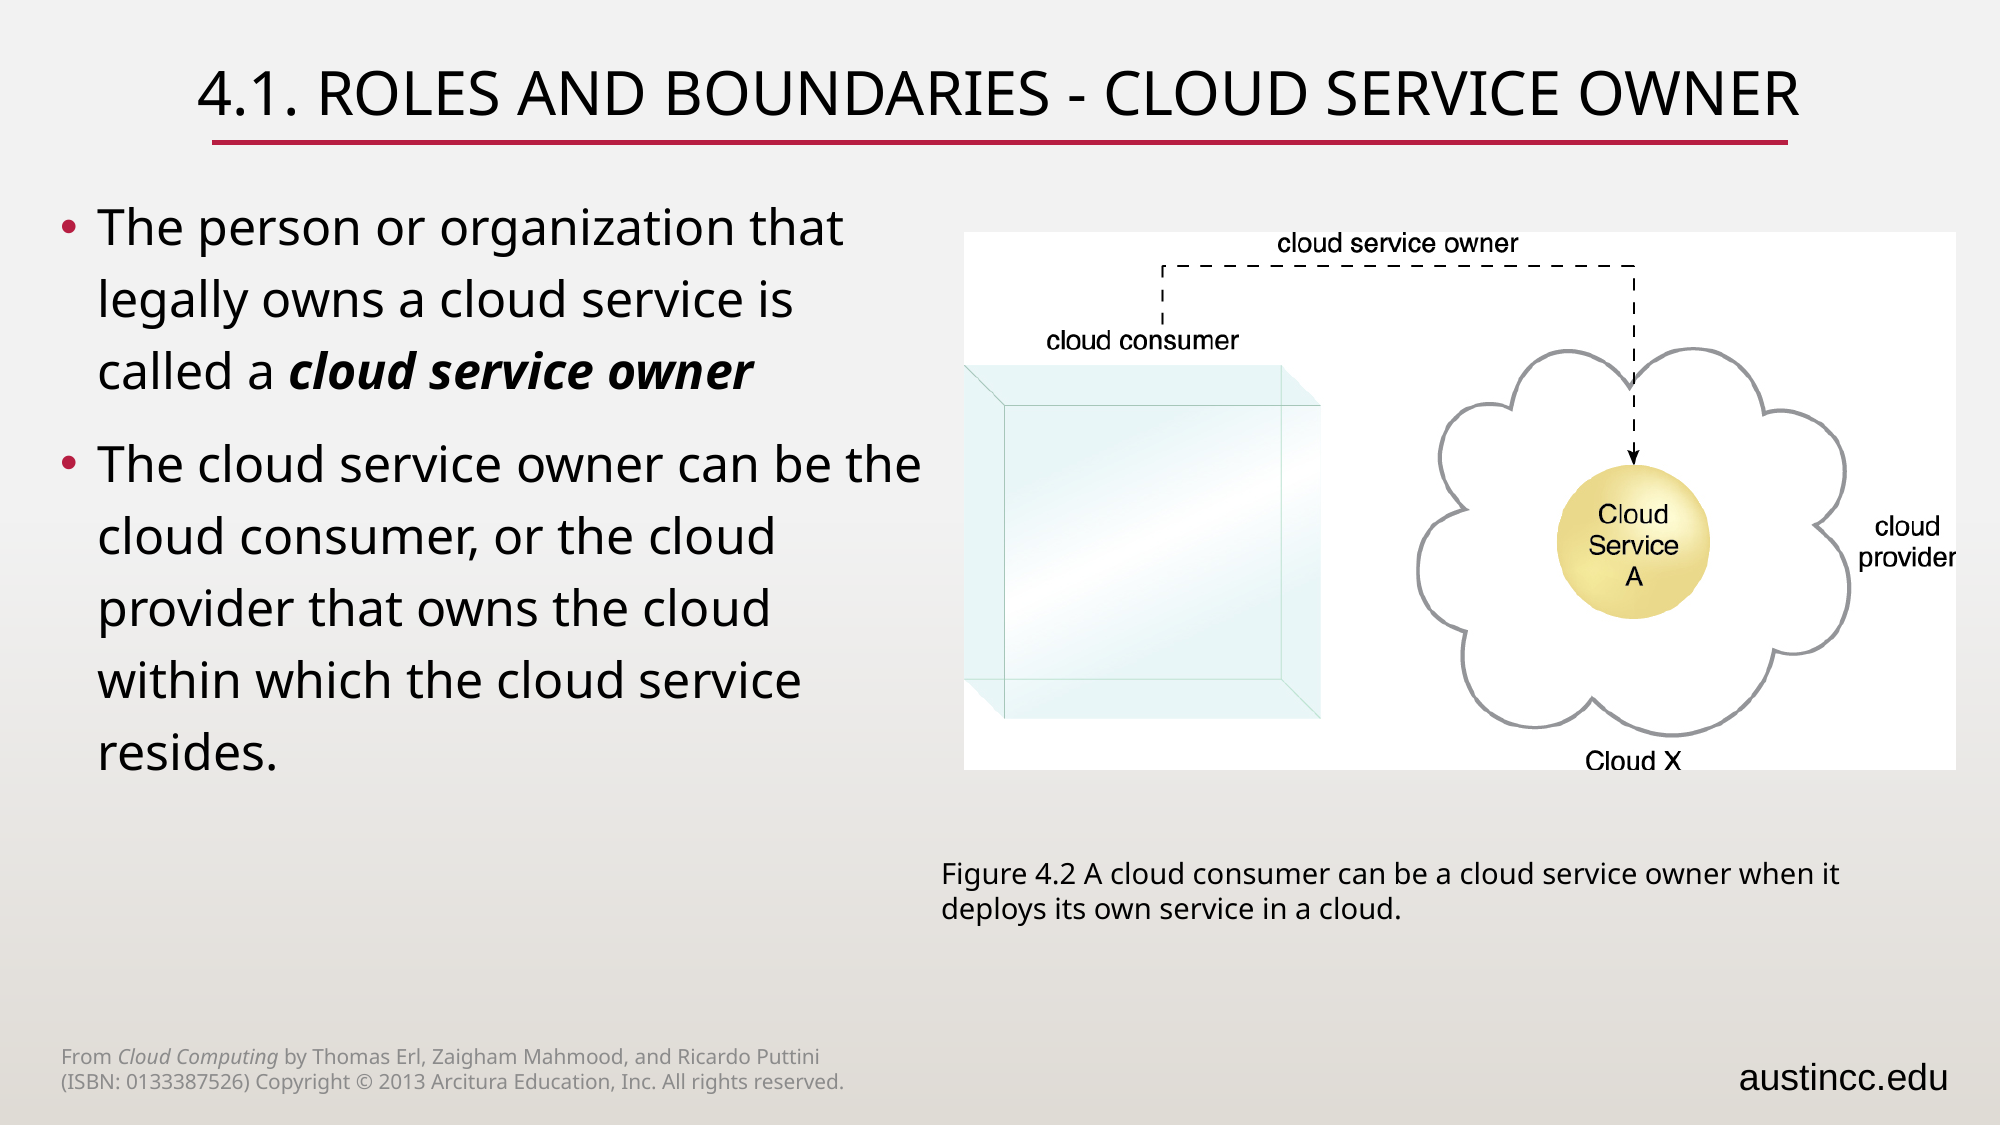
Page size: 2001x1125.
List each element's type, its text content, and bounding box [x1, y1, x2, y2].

text_box Figure 4.2 A cloud consumer can be a cloud service owner when it deploys its own service in a cloud. [926, 847, 1918, 933]
list The person or organization that legally owns a cloud service is called a cloud service owner The cloud service owner can be the cloud consumer, or the cloud provider that owns the cloud within which the cloud service resides. [44, 176, 945, 981]
title 4.1. Roles and Boundaries - Cloud Service owner [73, 54, 1926, 137]
picture [964, 232, 1956, 770]
footer From Cloud Computing by Thomas Erl, Zaigham Mahmood, and Ricardo Puttini (ISBN: 0133387526) Copyright © 2013 Arcitura Education, Inc. All rights reserved. [45, 1043, 1021, 1095]
